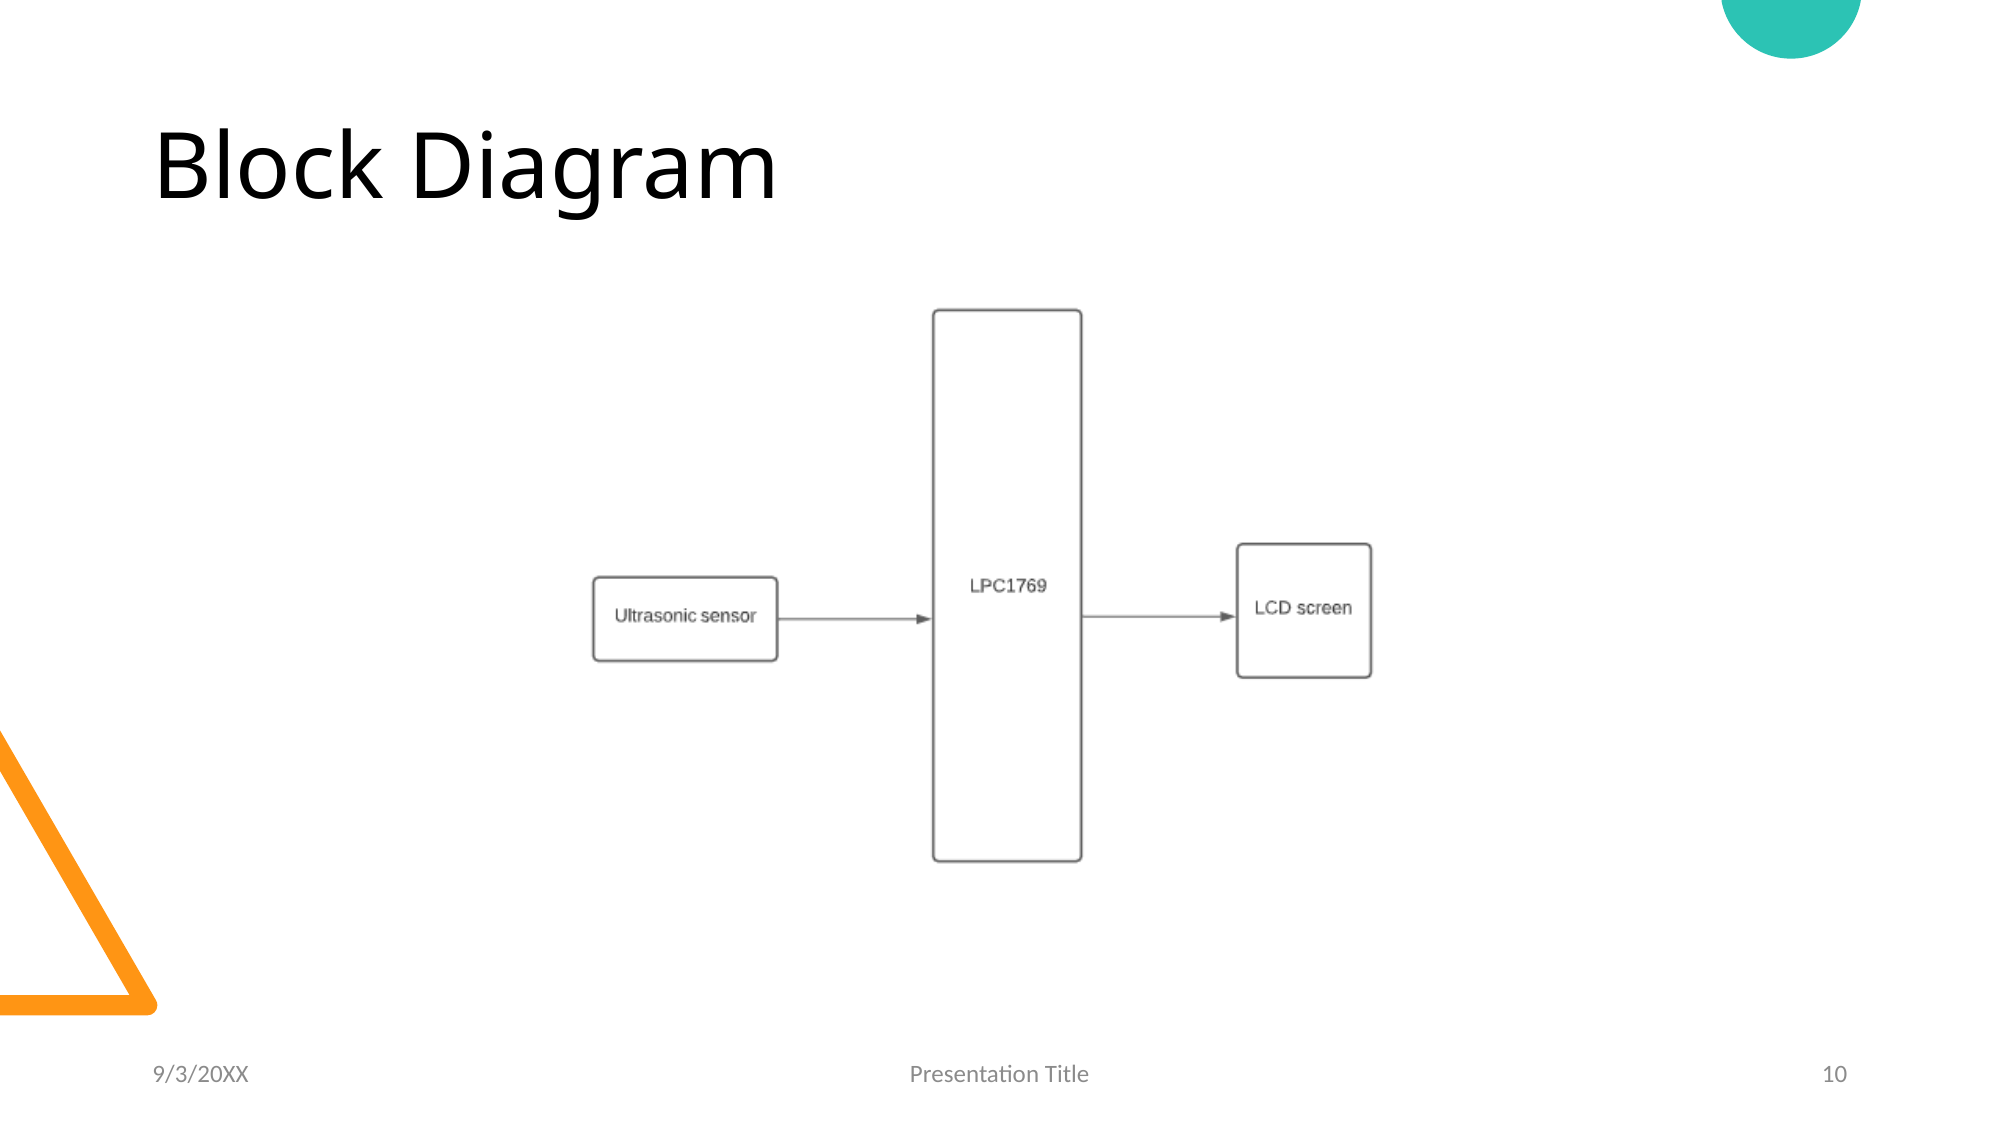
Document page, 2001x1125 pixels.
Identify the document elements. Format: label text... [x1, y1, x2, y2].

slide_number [137, 1042, 588, 1103]
footer Presentation Title [662, 1042, 1338, 1103]
slide_number 10 [1412, 1042, 1863, 1103]
picture [560, 277, 1405, 895]
title Block Diagram [137, 59, 1863, 278]
